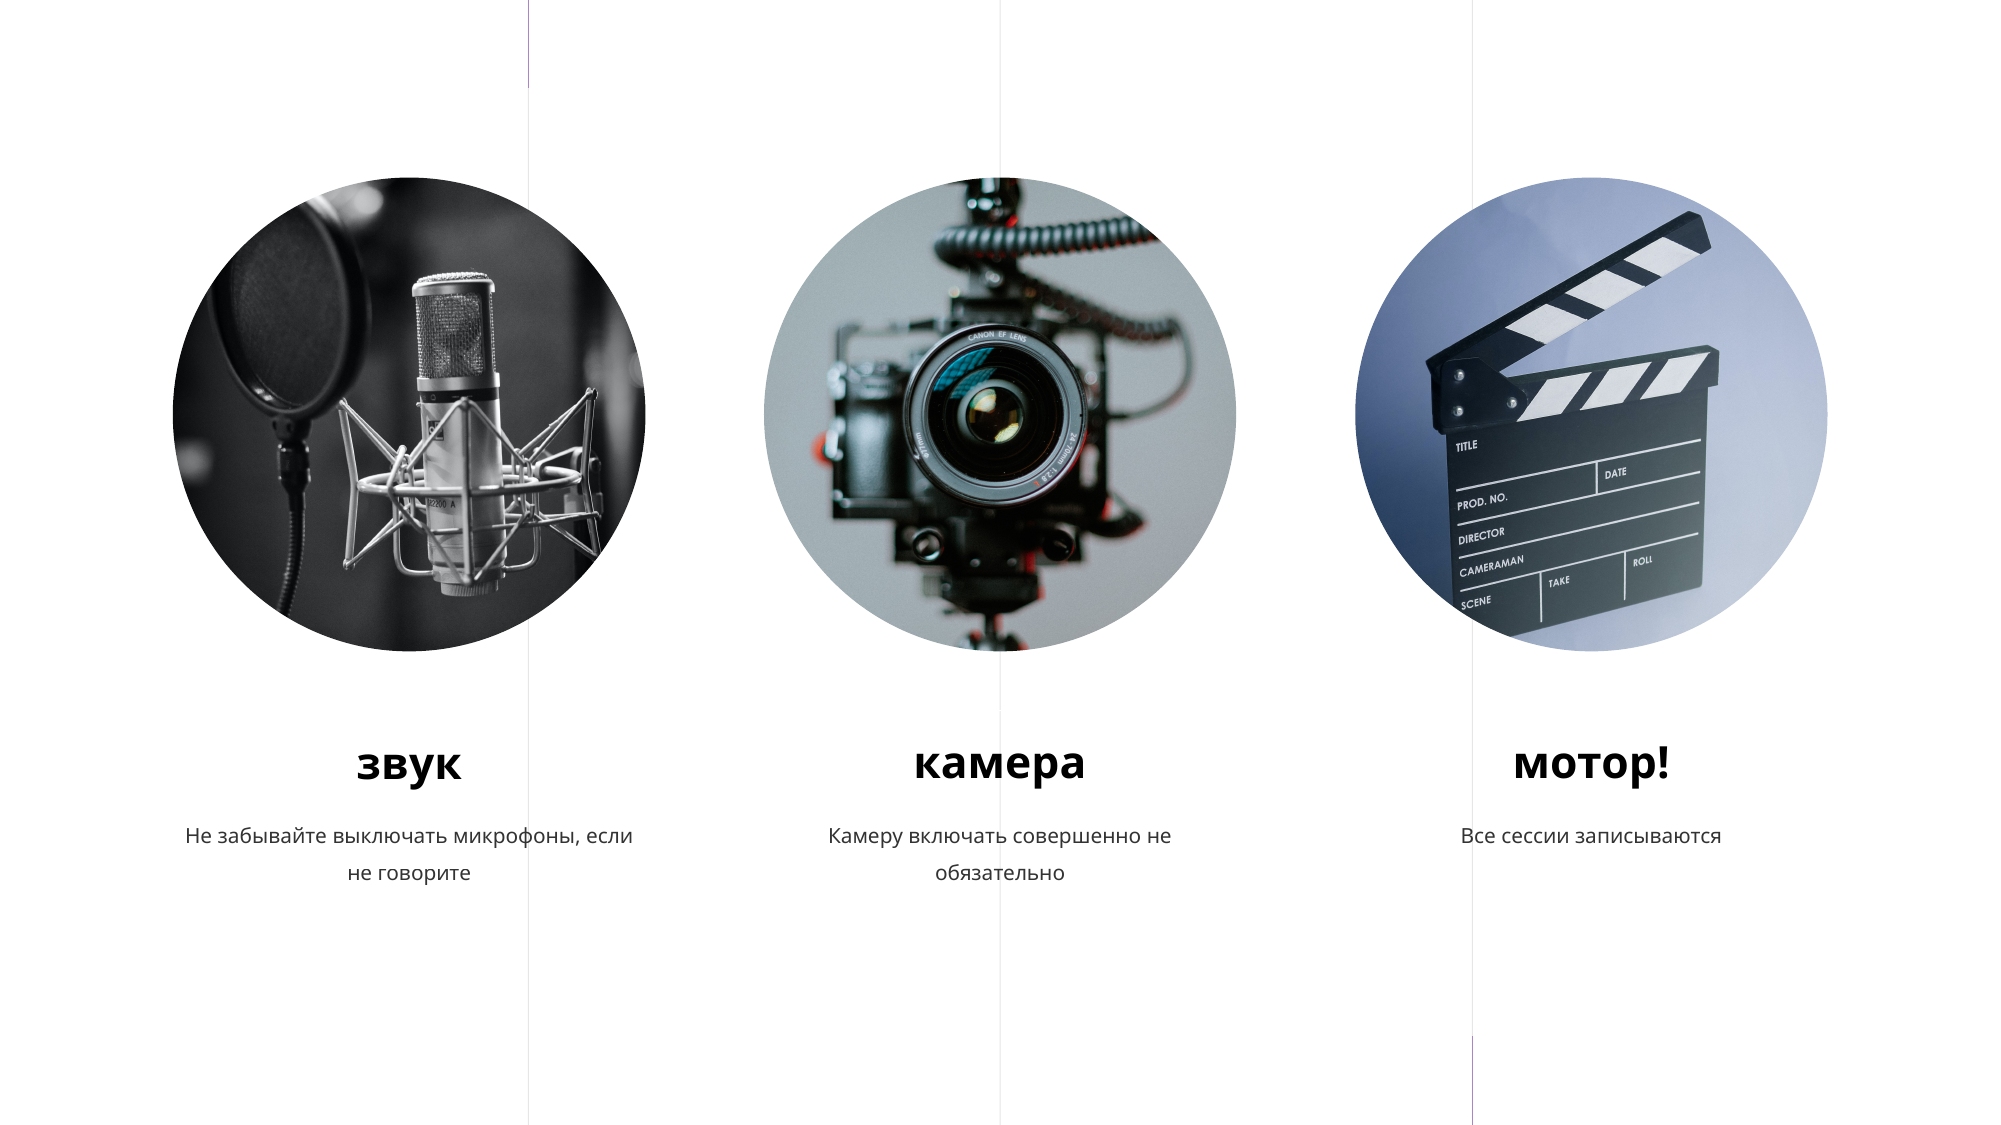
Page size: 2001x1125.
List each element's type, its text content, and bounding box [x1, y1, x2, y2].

list Все сессии записываются [1355, 810, 1828, 917]
picture [1355, 177, 1828, 652]
list мотор! [1355, 719, 1828, 802]
picture [763, 177, 1237, 652]
list камера [763, 719, 1237, 802]
list звук [173, 719, 646, 805]
list Камеру включать совершенно не обязательно [763, 810, 1237, 917]
picture [172, 177, 646, 652]
list Не забывайте выключать микрофоны, если не говорите [172, 810, 646, 918]
